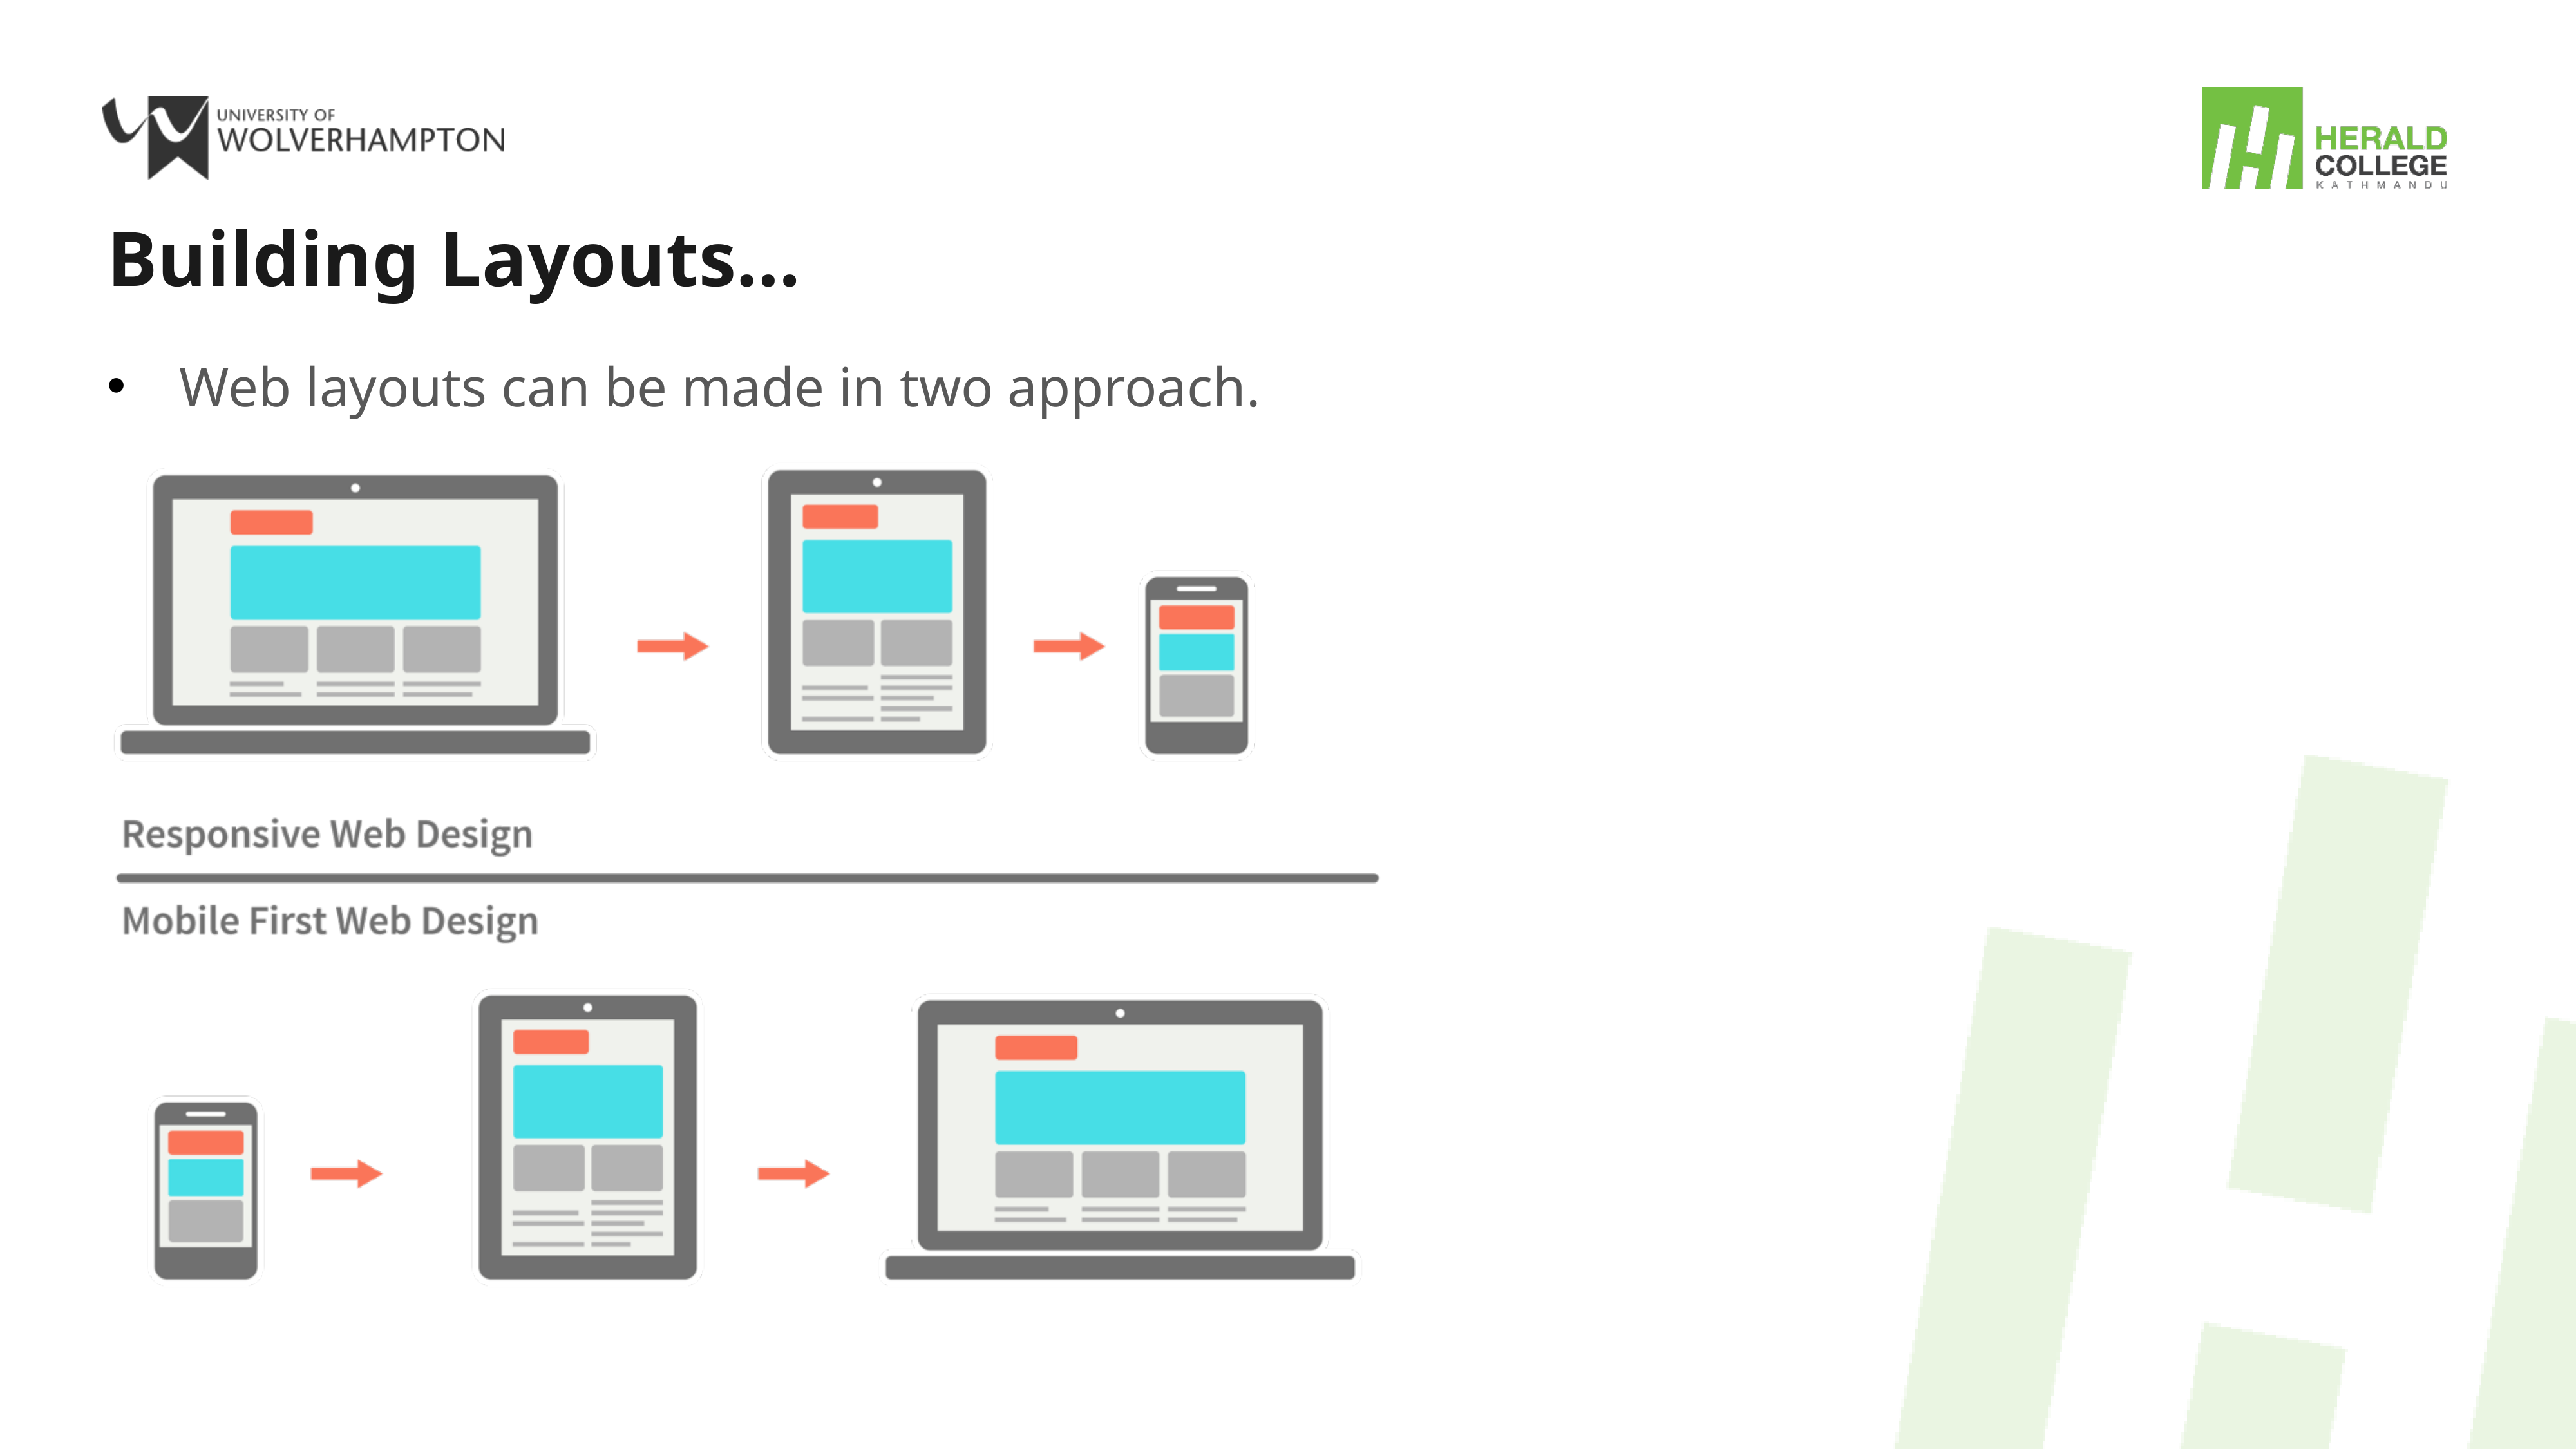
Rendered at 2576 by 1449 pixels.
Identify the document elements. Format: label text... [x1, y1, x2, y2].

picture [88, 435, 1401, 1318]
picture [1879, 755, 2576, 1449]
picture [102, 96, 504, 180]
picture [2202, 87, 2447, 189]
title Building Layouts… [86, 214, 1846, 310]
subtitle Web layouts can be made in two approach. [86, 310, 2021, 1285]
